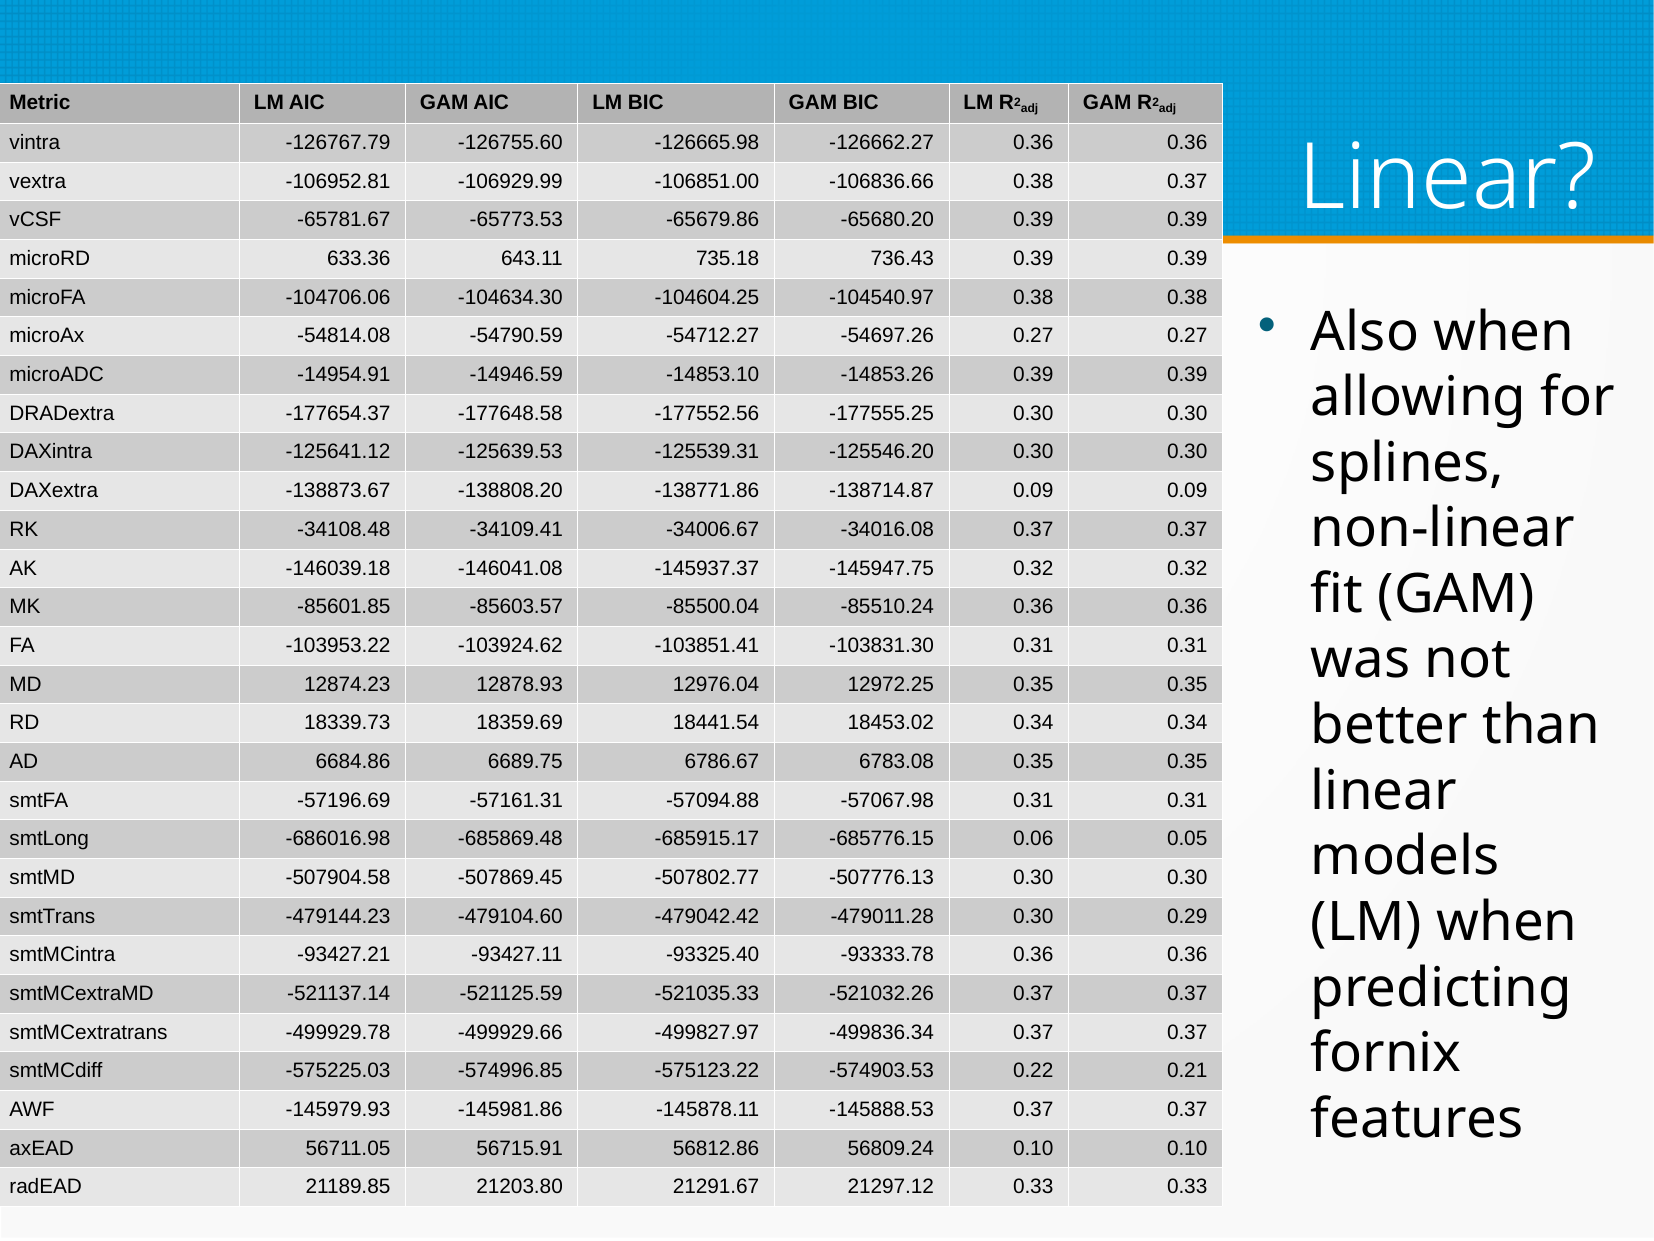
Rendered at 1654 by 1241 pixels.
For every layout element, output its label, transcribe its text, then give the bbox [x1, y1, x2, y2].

table_cell -57094.88 [578, 782, 774, 819]
table_cell 0.30 [950, 898, 1068, 935]
table_cell 0.34 [950, 704, 1068, 742]
table_cell smtLong [0, 820, 239, 858]
table_cell smtTrans [0, 898, 239, 935]
table_cell -57196.69 [240, 782, 405, 819]
table_cell 56812.86 [578, 1130, 774, 1167]
table_cell 0.35 [950, 743, 1068, 781]
table_cell 0.05 [1069, 820, 1222, 858]
table_header GAM R2adj [1069, 84, 1222, 123]
table_cell -479042.42 [578, 898, 774, 935]
table_cell -177552.56 [578, 395, 774, 432]
table_cell -145981.86 [406, 1091, 577, 1129]
table_cell 12878.93 [406, 666, 577, 703]
table_cell 0.09 [1069, 472, 1222, 510]
table_cell 6786.67 [578, 743, 774, 781]
table_cell 0.31 [950, 627, 1068, 665]
table_cell -104540.97 [775, 279, 949, 316]
table_cell 0.37 [1069, 511, 1222, 549]
table_cell -54712.27 [578, 317, 774, 355]
table_cell -521035.33 [578, 975, 774, 1013]
table_cell -85601.85 [240, 588, 405, 626]
table_cell 0.37 [950, 1091, 1068, 1129]
table_cell -93325.40 [578, 936, 774, 974]
table_cell -177654.37 [240, 395, 405, 432]
table_cell -34109.41 [406, 511, 577, 549]
table_cell -103953.22 [240, 627, 405, 665]
table_cell 0.06 [950, 820, 1068, 858]
table_cell -521125.59 [406, 975, 577, 1013]
table_cell -499929.66 [406, 1014, 577, 1051]
table_cell 0.37 [950, 1014, 1068, 1051]
table_cell -574903.53 [775, 1052, 949, 1090]
table_cell 0.31 [950, 782, 1068, 819]
table_cell -65679.86 [578, 201, 774, 239]
table_cell 0.39 [950, 201, 1068, 239]
table_cell 0.30 [1069, 395, 1222, 432]
table_cell axEAD [0, 1130, 239, 1167]
table_cell 0.21 [1069, 1052, 1222, 1090]
table_cell -126665.98 [578, 124, 774, 162]
table_cell 21291.67 [578, 1168, 774, 1206]
table_cell smtMCextratrans [0, 1014, 239, 1051]
table_header LM AIC [240, 84, 405, 123]
table_cell RK [0, 511, 239, 549]
picture [0, 236, 1654, 1241]
table_cell 0.38 [950, 163, 1068, 200]
table_cell 21189.85 [240, 1168, 405, 1206]
table_cell 0.39 [1069, 240, 1222, 278]
table_cell -103831.30 [775, 627, 949, 665]
title Linear? [98, 19, 1654, 227]
table_cell 0.10 [1069, 1130, 1222, 1167]
table_cell -499929.78 [240, 1014, 405, 1051]
table_cell smtMCextraMD [0, 975, 239, 1013]
table_cell 0.33 [950, 1168, 1068, 1206]
table_cell 21203.80 [406, 1168, 577, 1206]
table_header Metric [0, 84, 239, 123]
table_cell microADC [0, 356, 239, 394]
table_cell 0.31 [1069, 627, 1222, 665]
table_cell -146041.08 [406, 550, 577, 587]
table_cell AD [0, 743, 239, 781]
table_cell -177555.25 [775, 395, 949, 432]
table_cell -575225.03 [240, 1052, 405, 1090]
table_cell 56711.05 [240, 1130, 405, 1167]
table_cell 56809.24 [775, 1130, 949, 1167]
table_cell -479144.23 [240, 898, 405, 935]
table_cell RD [0, 704, 239, 742]
table_cell 0.37 [950, 975, 1068, 1013]
table_cell -93427.11 [406, 936, 577, 974]
table_cell 736.43 [775, 240, 949, 278]
table_cell -125546.20 [775, 433, 949, 471]
table_cell MK [0, 588, 239, 626]
table_cell -574996.85 [406, 1052, 577, 1090]
table_cell -106952.81 [240, 163, 405, 200]
table_cell -499836.34 [775, 1014, 949, 1051]
table_cell -54814.08 [240, 317, 405, 355]
table_cell -177648.58 [406, 395, 577, 432]
table_cell -54697.26 [775, 317, 949, 355]
table_cell -104604.25 [578, 279, 774, 316]
table_cell 0.36 [1069, 588, 1222, 626]
table_cell microAx [0, 317, 239, 355]
table_cell microRD [0, 240, 239, 278]
table_cell -521032.26 [775, 975, 949, 1013]
table_cell -145979.93 [240, 1091, 405, 1129]
table_cell 0.39 [950, 240, 1068, 278]
table_cell -479104.60 [406, 898, 577, 935]
table_cell -65781.67 [240, 201, 405, 239]
table_cell -507776.13 [775, 859, 949, 897]
table_cell radEAD [0, 1168, 239, 1206]
table_cell -106929.99 [406, 163, 577, 200]
table_cell 0.35 [1069, 666, 1222, 703]
table_cell AK [0, 550, 239, 587]
table_cell 633.36 [240, 240, 405, 278]
table_cell 12874.23 [240, 666, 405, 703]
table_cell -507802.77 [578, 859, 774, 897]
table_cell -85603.57 [406, 588, 577, 626]
table_cell 6684.86 [240, 743, 405, 781]
table_cell -85510.24 [775, 588, 949, 626]
table_cell -14954.91 [240, 356, 405, 394]
table_cell -65680.20 [775, 201, 949, 239]
table_cell 18359.69 [406, 704, 577, 742]
table_cell -34006.67 [578, 511, 774, 549]
table_cell 0.39 [1069, 201, 1222, 239]
table_cell 0.32 [950, 550, 1068, 587]
table_cell -685869.48 [406, 820, 577, 858]
table_cell 735.18 [578, 240, 774, 278]
table_cell smtMCdiff [0, 1052, 239, 1090]
table_cell DAXextra [0, 472, 239, 510]
table_cell smtMCintra [0, 936, 239, 974]
table_cell -507869.45 [406, 859, 577, 897]
table_cell AWF [0, 1091, 239, 1129]
table_cell vCSF [0, 201, 239, 239]
table_cell 0.37 [1069, 1014, 1222, 1051]
table_cell -138873.67 [240, 472, 405, 510]
table_cell 0.27 [950, 317, 1068, 355]
table_cell MD [0, 666, 239, 703]
table_cell -126755.60 [406, 124, 577, 162]
table_cell -138771.86 [578, 472, 774, 510]
table_cell -145878.11 [578, 1091, 774, 1129]
table_header LM R2adj [950, 84, 1068, 123]
table_cell 18339.73 [240, 704, 405, 742]
table_cell -126662.27 [775, 124, 949, 162]
table_cell -104706.06 [240, 279, 405, 316]
table_cell -57067.98 [775, 782, 949, 819]
table_cell 0.30 [950, 433, 1068, 471]
table_header GAM AIC [406, 84, 577, 123]
table_cell 0.37 [1069, 975, 1222, 1013]
table_cell 0.30 [950, 395, 1068, 432]
table_cell 12972.25 [775, 666, 949, 703]
table_cell 0.30 [1069, 433, 1222, 471]
table_cell -103924.62 [406, 627, 577, 665]
table_header GAM BIC [775, 84, 949, 123]
table_cell 0.35 [1069, 743, 1222, 781]
text_box Also when allowing for splines, non-linear fit (GAM) was not better than linear models (LM) when predicting fornix features [1240, 295, 1624, 1152]
table_cell -507904.58 [240, 859, 405, 897]
table_cell -57161.31 [406, 782, 577, 819]
table_cell -104634.30 [406, 279, 577, 316]
table_cell -479011.28 [775, 898, 949, 935]
table_cell 0.27 [1069, 317, 1222, 355]
table_cell -14853.10 [578, 356, 774, 394]
table_cell -34108.48 [240, 511, 405, 549]
table_cell -34016.08 [775, 511, 949, 549]
table_cell FA [0, 627, 239, 665]
table_cell -54790.59 [406, 317, 577, 355]
table_cell 0.39 [950, 356, 1068, 394]
table_cell 0.37 [1069, 163, 1222, 200]
table_cell 0.38 [950, 279, 1068, 316]
table_cell 0.37 [1069, 1091, 1222, 1129]
table_cell 0.32 [1069, 550, 1222, 587]
table_cell 0.09 [950, 472, 1068, 510]
table_cell -499827.97 [578, 1014, 774, 1051]
table_cell -521137.14 [240, 975, 405, 1013]
table_cell smtFA [0, 782, 239, 819]
table_cell -103851.41 [578, 627, 774, 665]
table_cell 6783.08 [775, 743, 949, 781]
table_cell -125539.31 [578, 433, 774, 471]
table_cell 0.31 [1069, 782, 1222, 819]
table_cell microFA [0, 279, 239, 316]
table_cell -106836.66 [775, 163, 949, 200]
table_cell 18453.02 [775, 704, 949, 742]
table_cell -125641.12 [240, 433, 405, 471]
table_cell -685915.17 [578, 820, 774, 858]
table_cell -14946.59 [406, 356, 577, 394]
table_cell 0.30 [1069, 859, 1222, 897]
table_cell 18441.54 [578, 704, 774, 742]
table_cell -93333.78 [775, 936, 949, 974]
table_cell 0.33 [1069, 1168, 1222, 1206]
table_cell -145937.37 [578, 550, 774, 587]
table_cell vextra [0, 163, 239, 200]
table_cell 643.11 [406, 240, 577, 278]
table_cell 12976.04 [578, 666, 774, 703]
table_header LM BIC [578, 84, 774, 123]
table_cell -14853.26 [775, 356, 949, 394]
table_cell -686016.98 [240, 820, 405, 858]
table_cell -685776.15 [775, 820, 949, 858]
table_cell 0.10 [950, 1130, 1068, 1167]
table_cell 0.34 [1069, 704, 1222, 742]
table_cell 0.30 [950, 859, 1068, 897]
table_cell DAXintra [0, 433, 239, 471]
table_cell 0.36 [950, 124, 1068, 162]
table_cell 0.22 [950, 1052, 1068, 1090]
table_cell -575123.22 [578, 1052, 774, 1090]
table_cell 0.35 [950, 666, 1068, 703]
table_cell -138808.20 [406, 472, 577, 510]
table_cell 56715.91 [406, 1130, 577, 1167]
table_cell 0.29 [1069, 898, 1222, 935]
table_cell 0.36 [1069, 124, 1222, 162]
table_cell -145947.75 [775, 550, 949, 587]
table_cell -65773.53 [406, 201, 577, 239]
table_cell -106851.00 [578, 163, 774, 200]
table_cell 6689.75 [406, 743, 577, 781]
table_cell 0.39 [1069, 356, 1222, 394]
table_cell 21297.12 [775, 1168, 949, 1206]
table_cell DRADextra [0, 395, 239, 432]
table_cell -145888.53 [775, 1091, 949, 1129]
table_cell -126767.79 [240, 124, 405, 162]
table_cell -85500.04 [578, 588, 774, 626]
table_cell 0.36 [1069, 936, 1222, 974]
table_cell 0.36 [950, 936, 1068, 974]
table_cell 0.37 [950, 511, 1068, 549]
table_cell -93427.21 [240, 936, 405, 974]
table_cell -125639.53 [406, 433, 577, 471]
table_cell 0.38 [1069, 279, 1222, 316]
table_cell -146039.18 [240, 550, 405, 587]
table_cell -138714.87 [775, 472, 949, 510]
table_cell smtMD [0, 859, 239, 897]
table_cell 0.36 [950, 588, 1068, 626]
table_cell vintra [0, 124, 239, 162]
